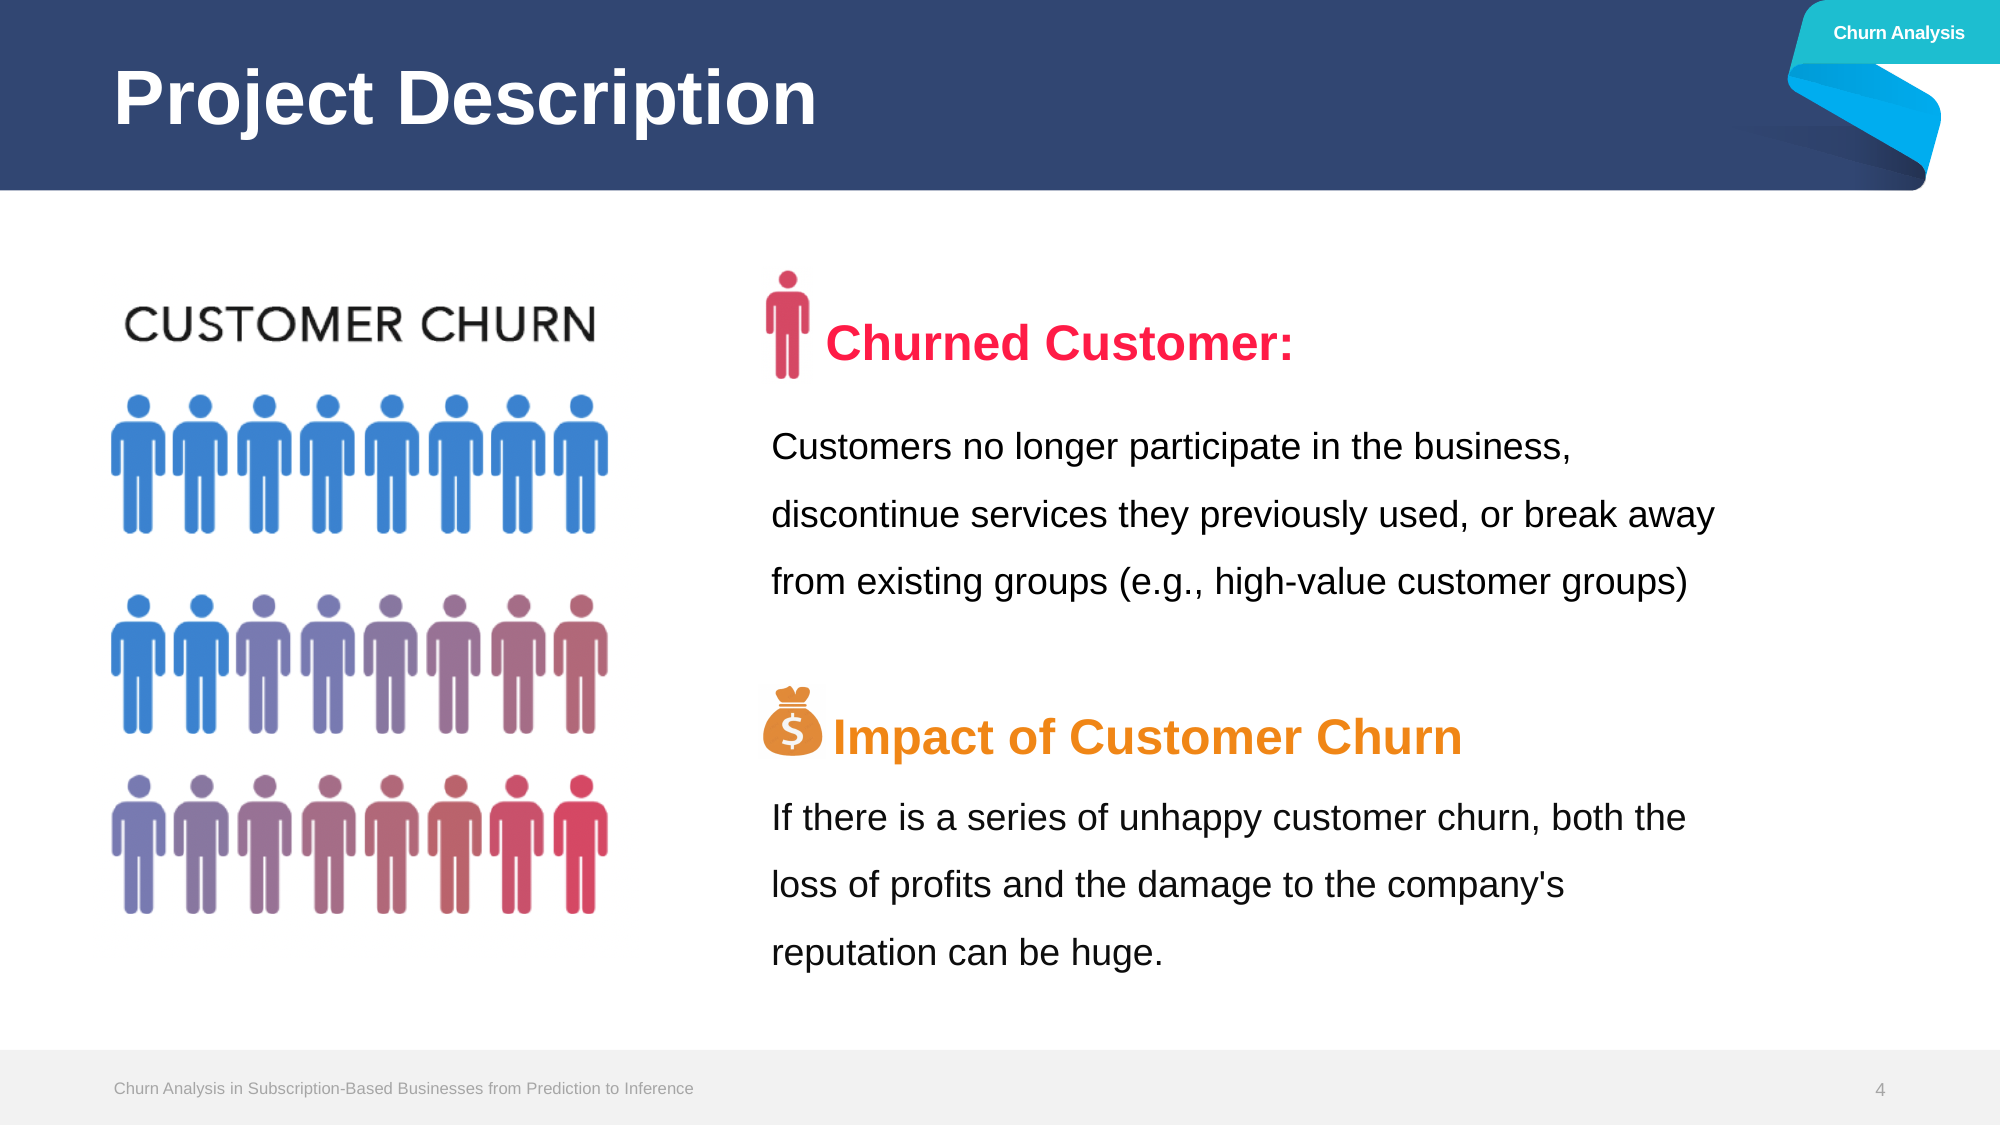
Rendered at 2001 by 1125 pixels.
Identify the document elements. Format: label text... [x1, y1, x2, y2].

text_box Churned Customer: [768, 273, 1808, 589]
title Project Description [114, 9, 1886, 190]
picture [758, 684, 826, 759]
footer Churn Analysis in Subscription-Based Businesses from Prediction to Inference [114, 1068, 899, 1108]
text_box Impact of Customer Churn [818, 667, 1819, 772]
text_box If there is a series of unhappy customer churn, both the loss of profits and the damage to the company's reputation can be huge. [756, 762, 1757, 981]
picture [761, 266, 813, 384]
slide_number 4 [1791, 1069, 1886, 1109]
text_box Customers no longer participate in the business, discontinue services they previously used, or break away from existing groups (e.g., high-value customer groups) [756, 392, 1757, 610]
picture [93, 273, 639, 958]
list Churn Analysis [1798, 0, 2000, 64]
